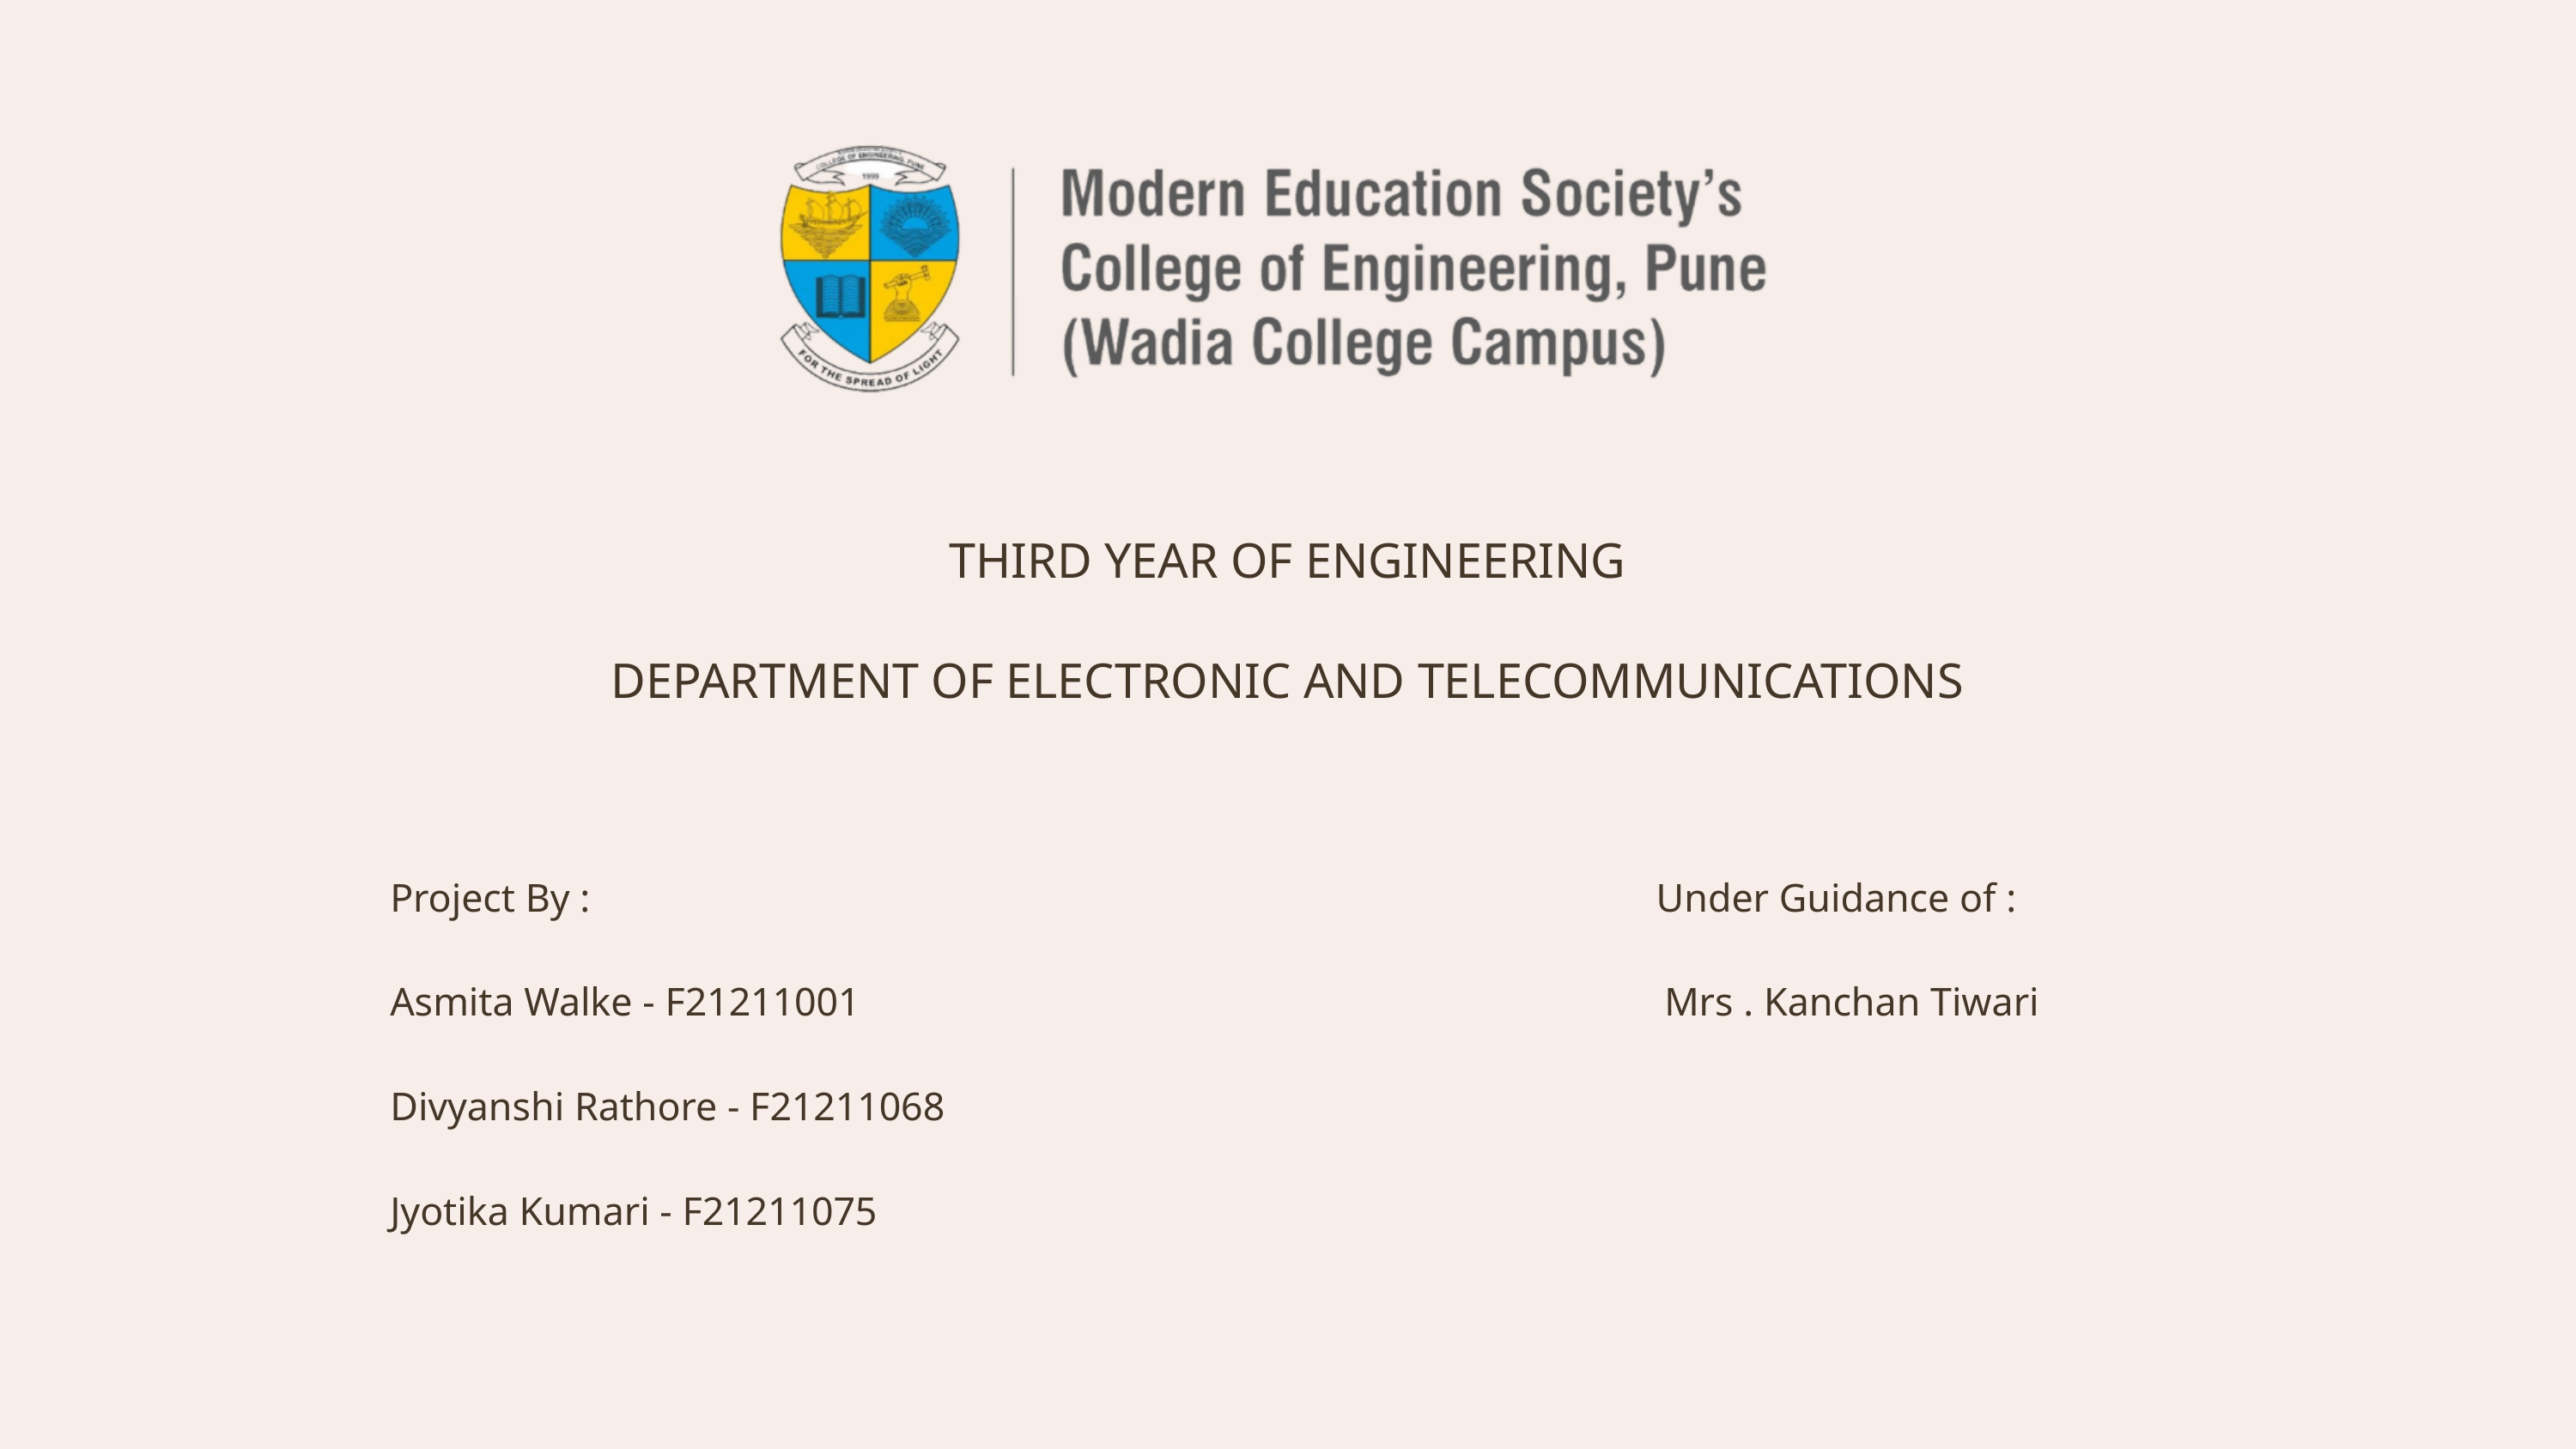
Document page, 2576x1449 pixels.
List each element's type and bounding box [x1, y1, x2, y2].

text_box [0, 0, 2576, 1449]
